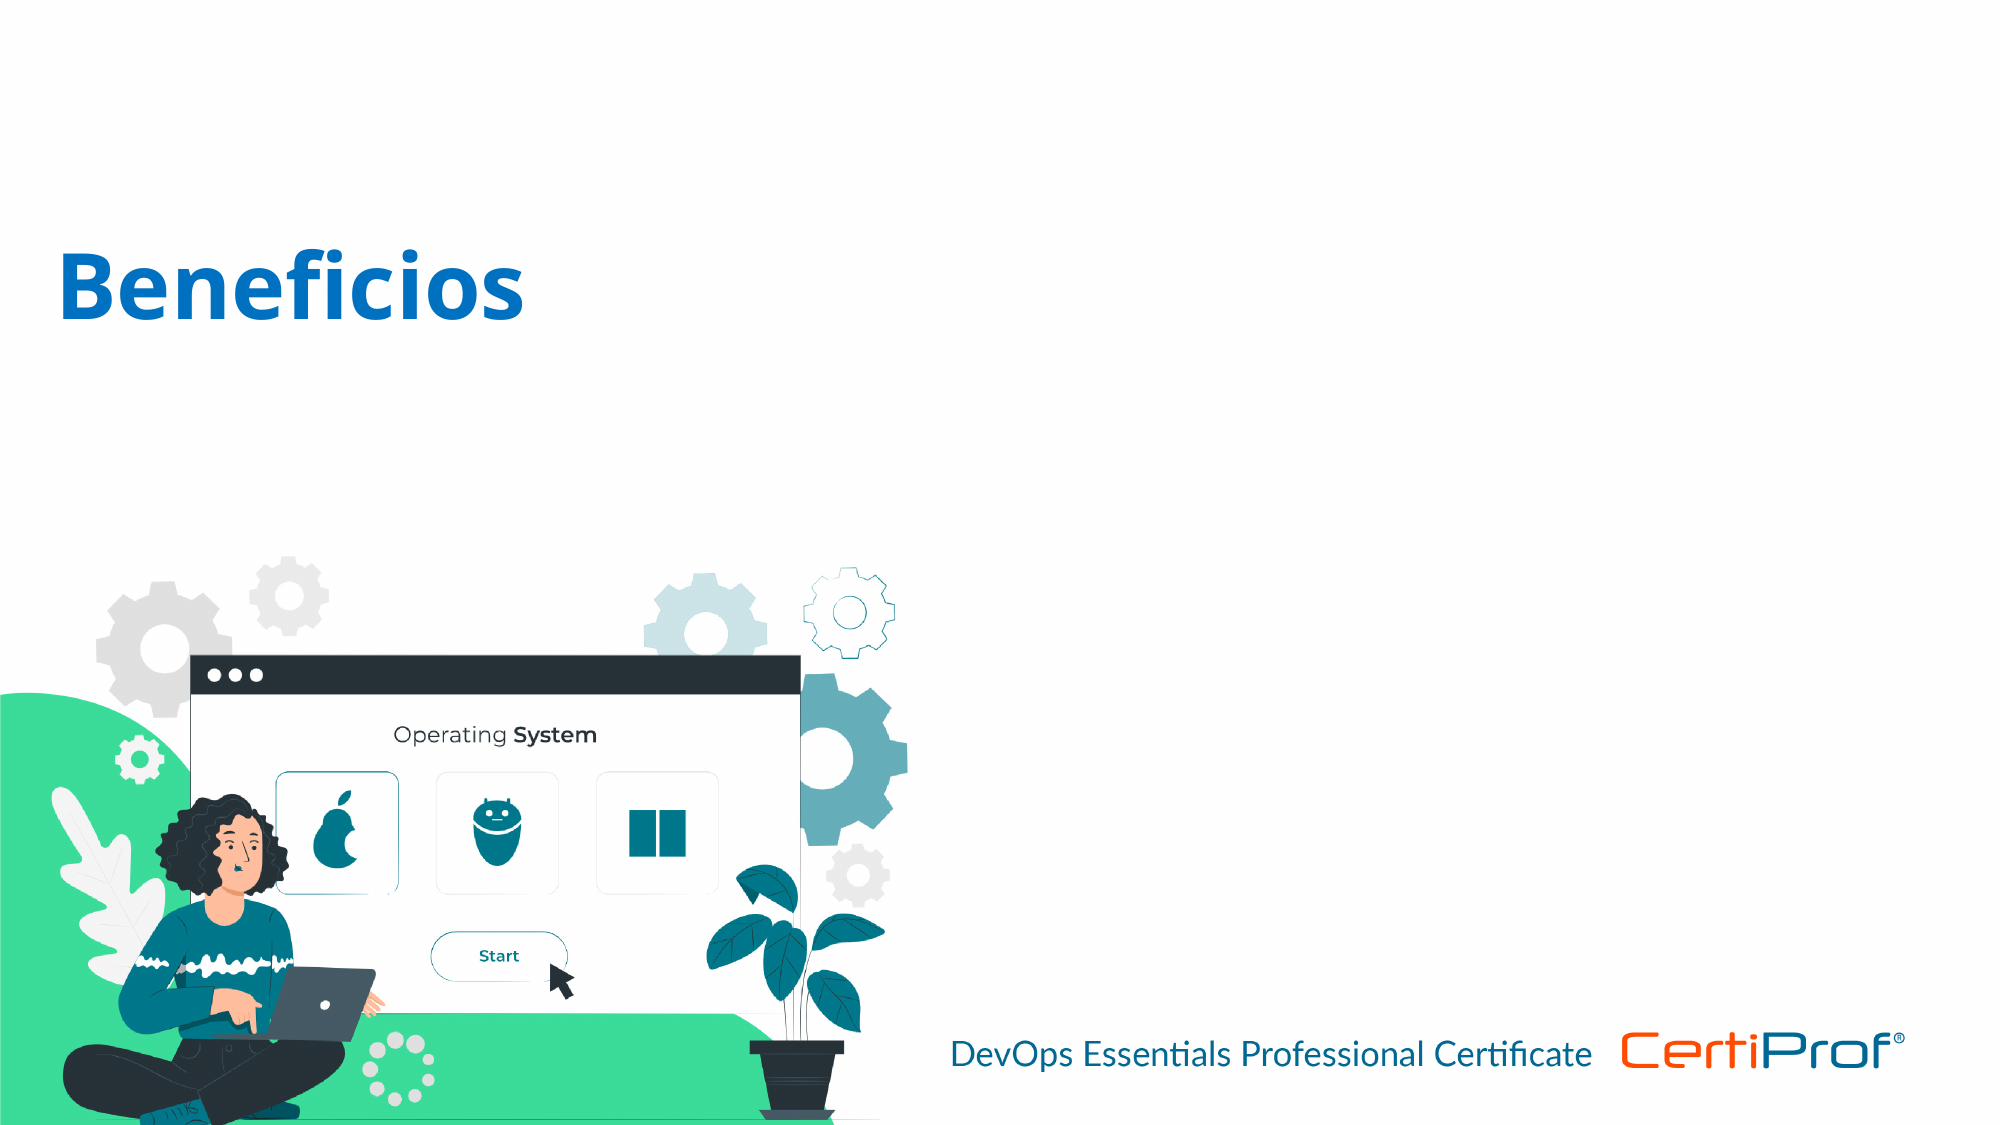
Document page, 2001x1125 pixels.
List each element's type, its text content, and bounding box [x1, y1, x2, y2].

picture [0, 0, 2001, 1125]
title Beneficios [40, 181, 1766, 399]
